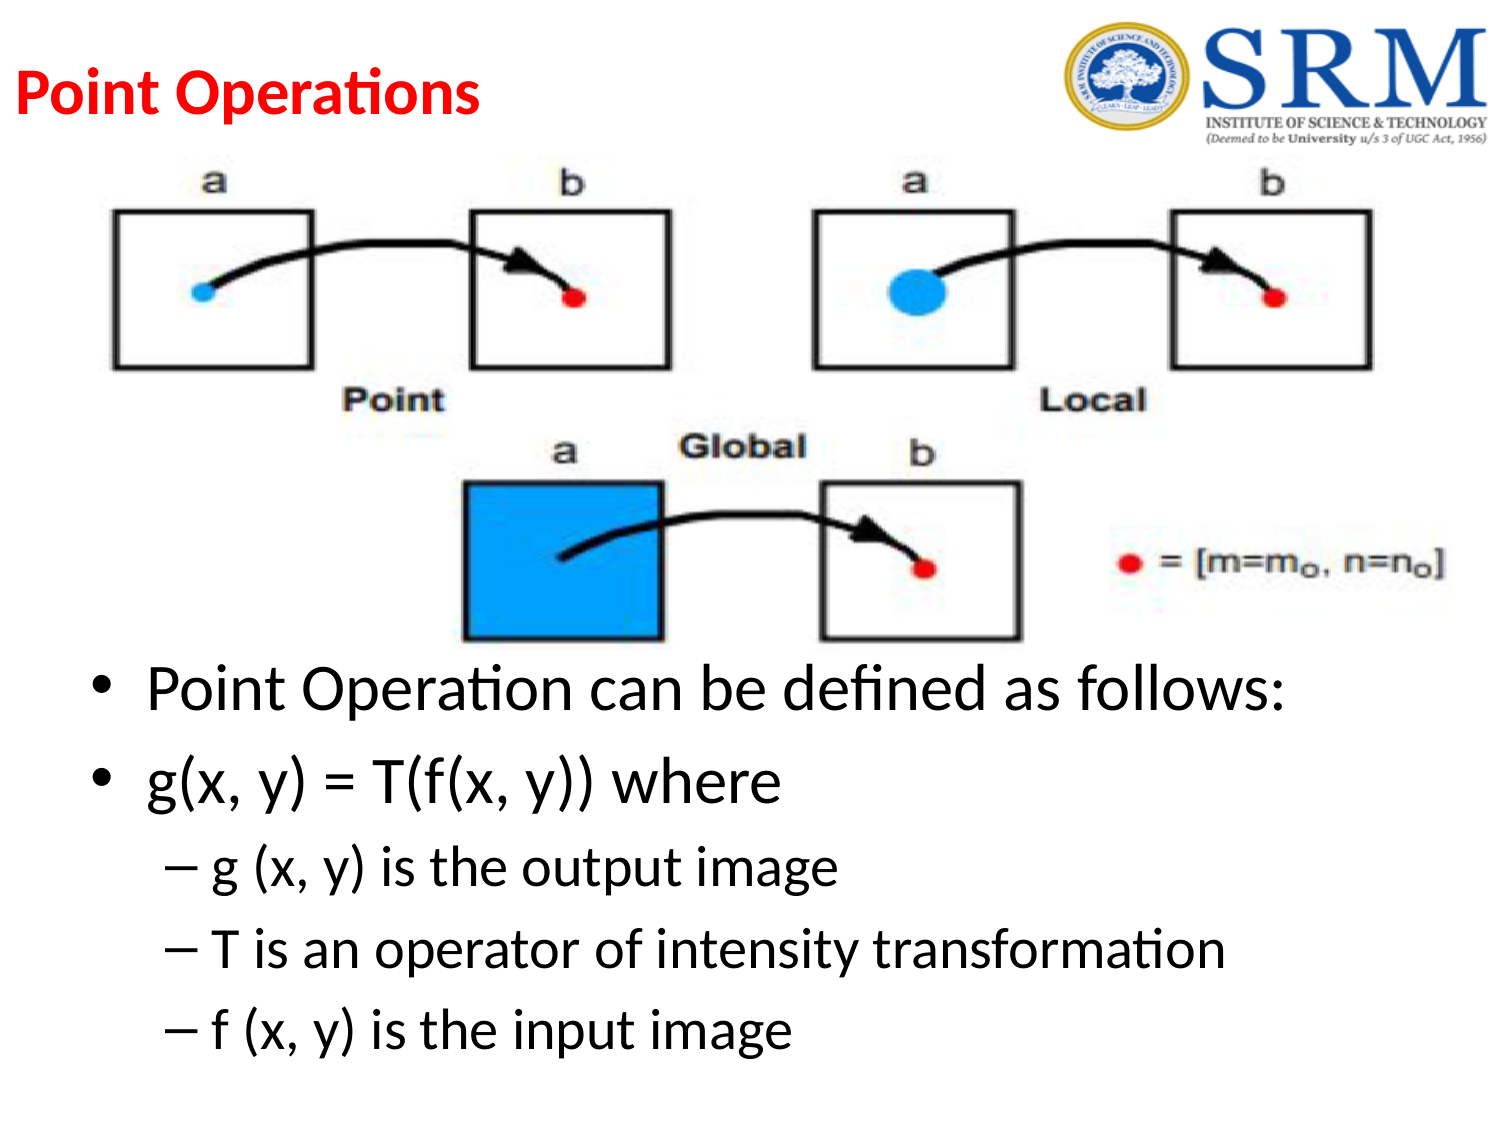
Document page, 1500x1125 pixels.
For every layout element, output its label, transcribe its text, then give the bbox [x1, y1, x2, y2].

title Point Operations [0, 0, 1057, 175]
list Point Operation can be defined as follows: g(x, y) = T(f(x, y)) where g (x, y) is the output image T is an operator of intensity transformation f (x, y) is the input image [75, 262, 1425, 1100]
picture [99, 0, 1500, 651]
